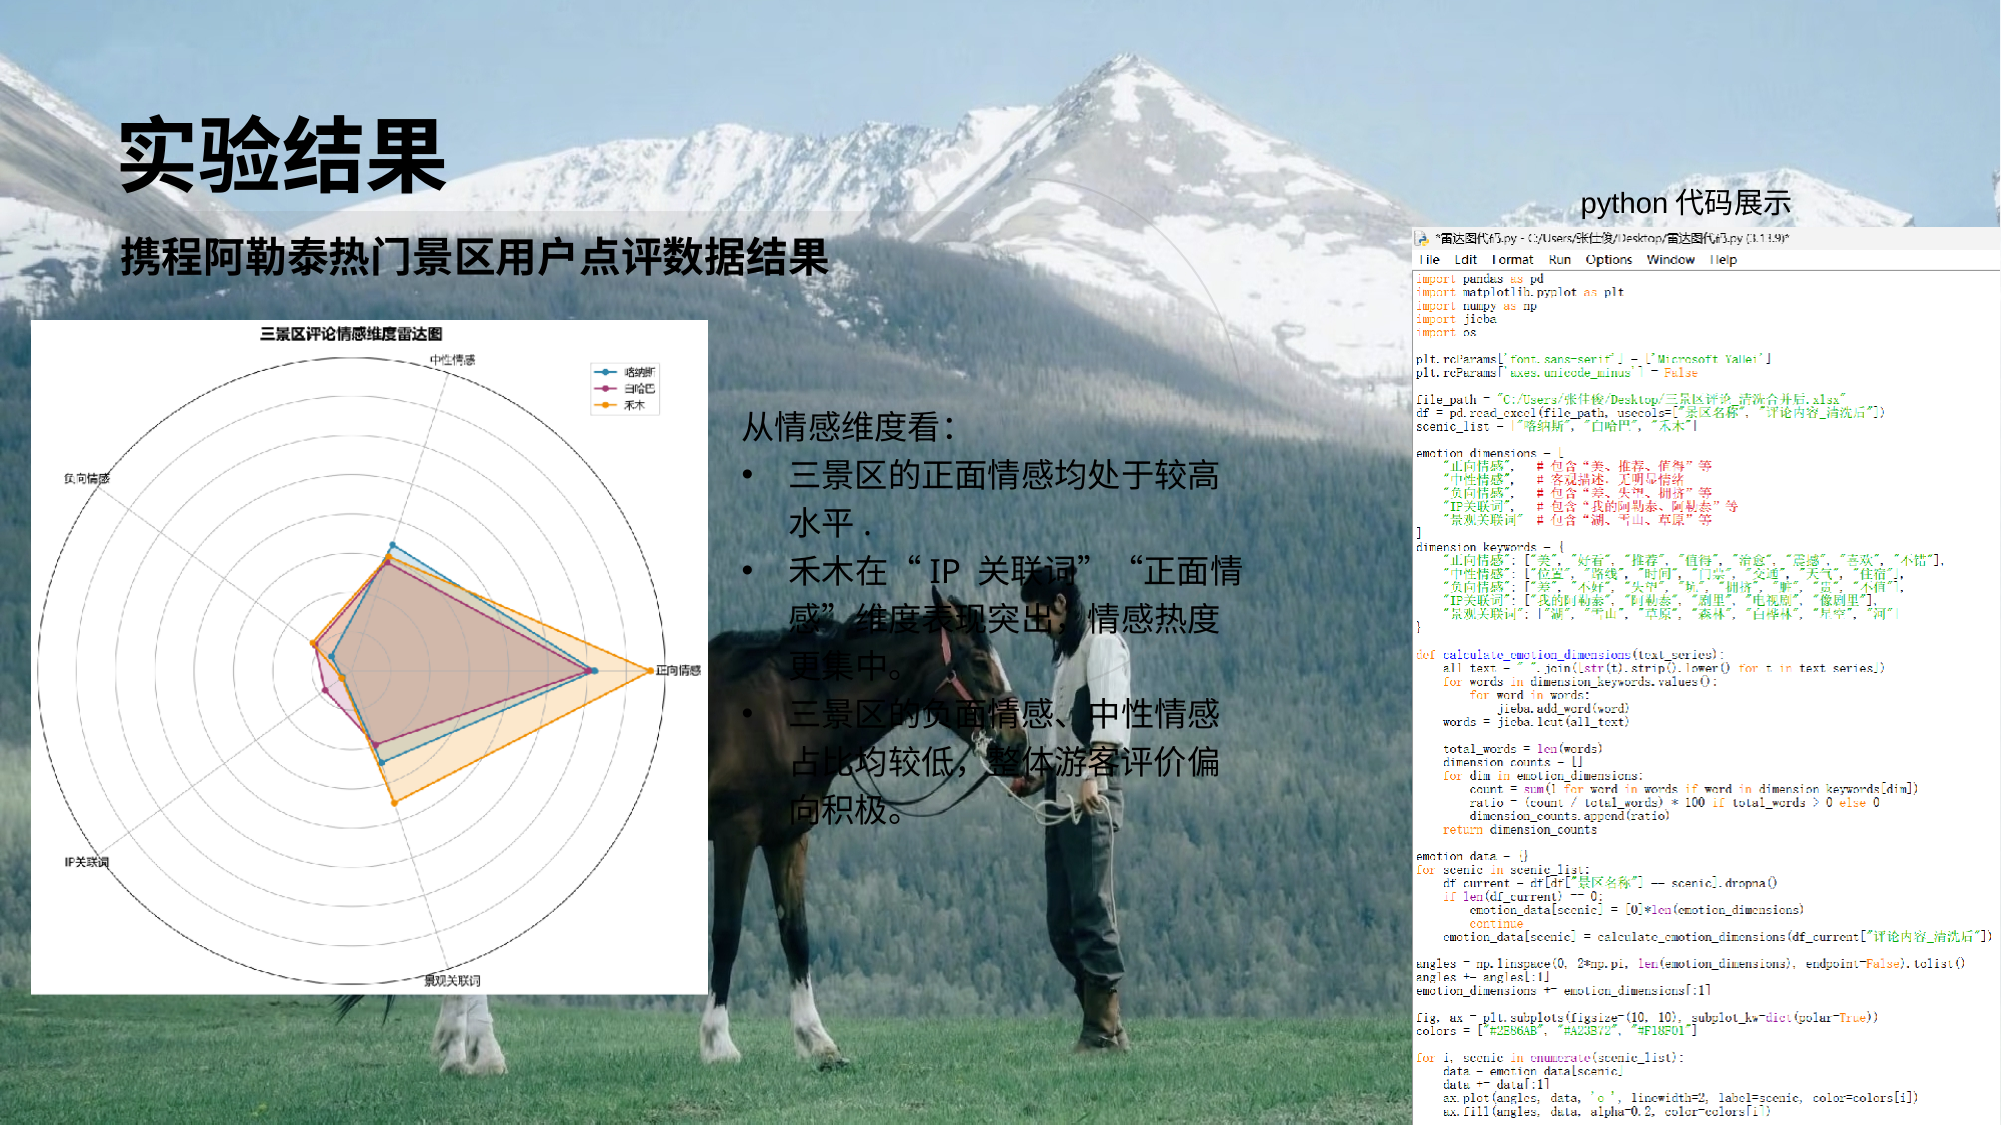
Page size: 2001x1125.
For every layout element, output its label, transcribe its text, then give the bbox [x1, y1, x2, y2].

title 实验结果 [107, 62, 1891, 212]
picture [0, 0, 2001, 1125]
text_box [31, 178, 1262, 995]
text_box python代码展示 [1573, 177, 1900, 227]
